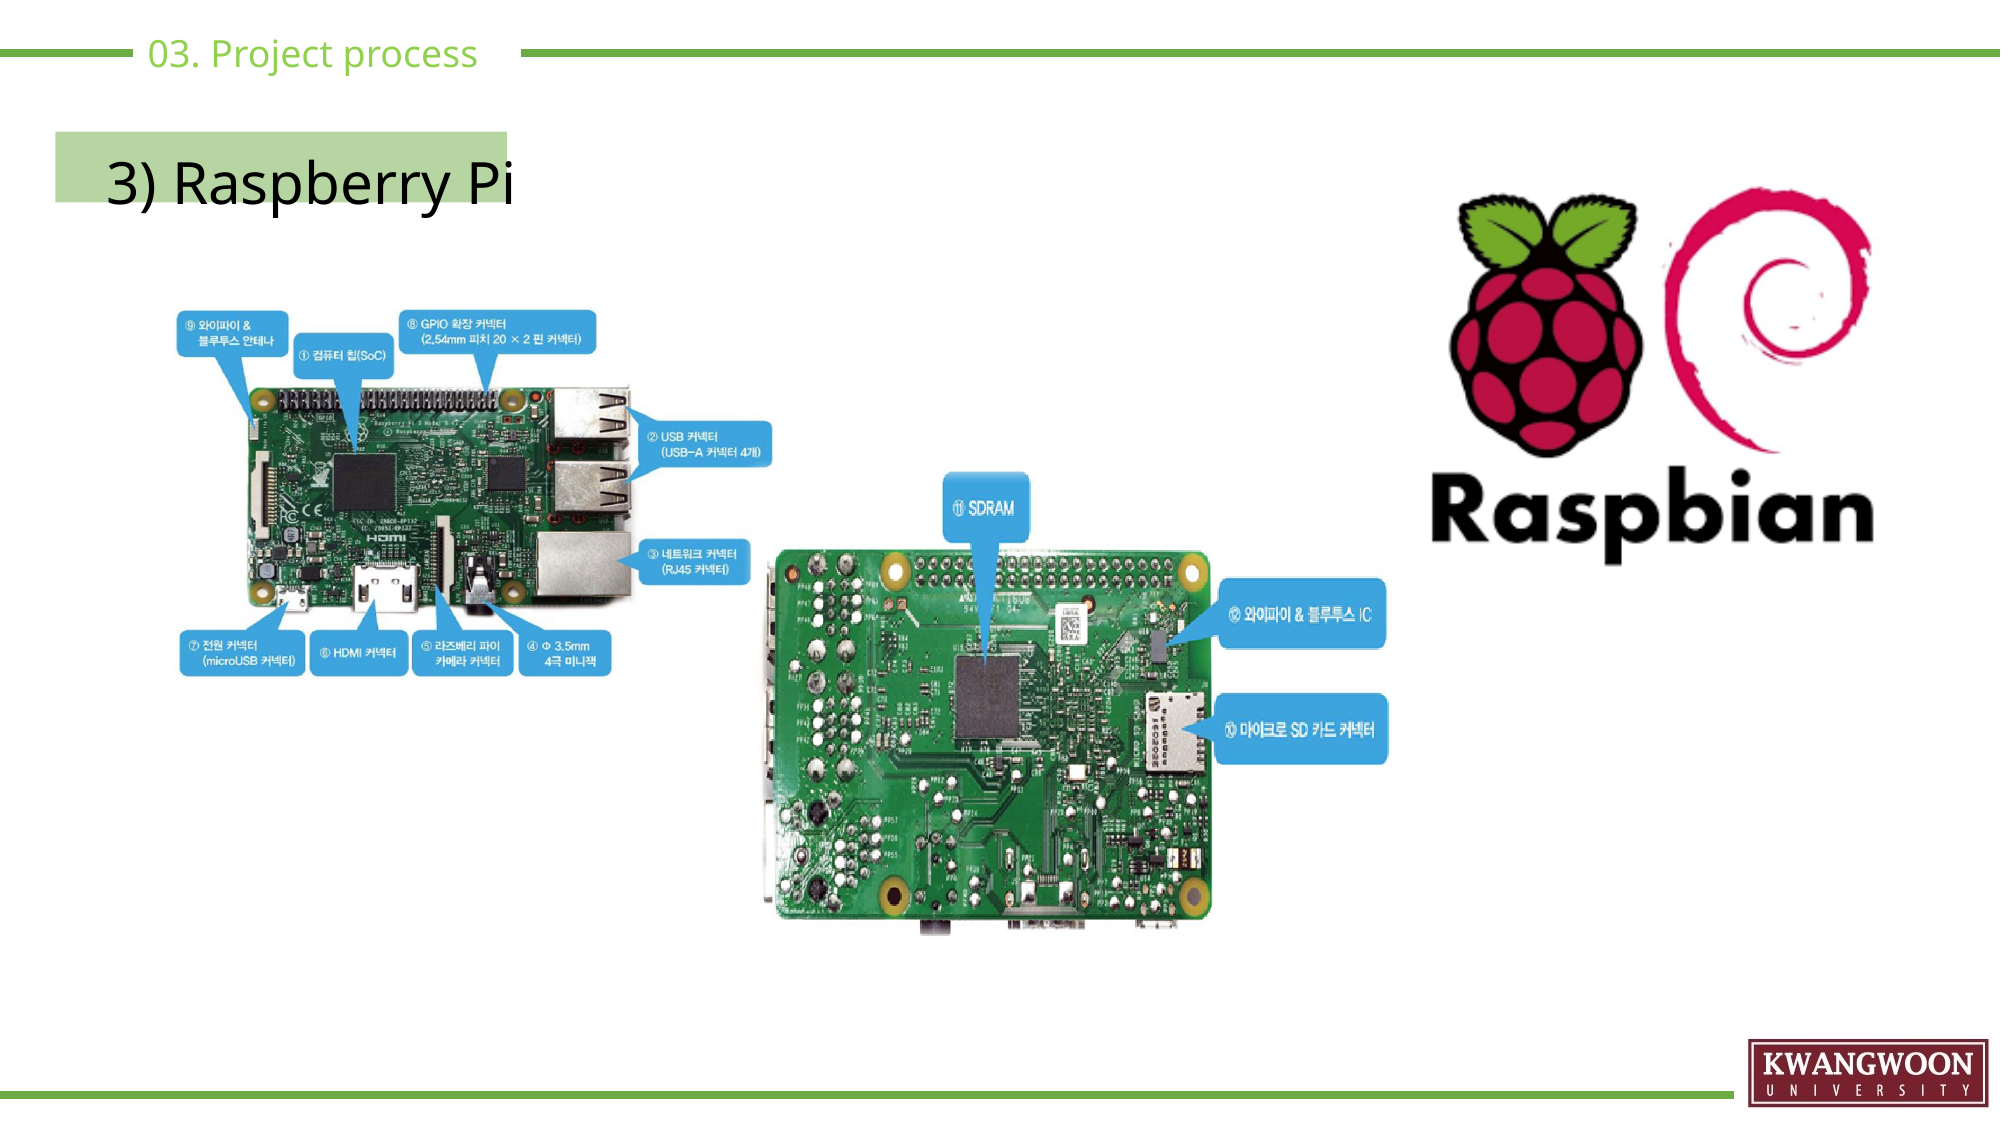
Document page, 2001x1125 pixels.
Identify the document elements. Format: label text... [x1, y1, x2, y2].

text_box [55, 131, 507, 203]
picture [132, 158, 1909, 947]
text_box 3) Raspberry Pi [91, 138, 711, 224]
picture [1745, 1034, 1990, 1109]
text_box 03. Project process [132, 22, 585, 84]
